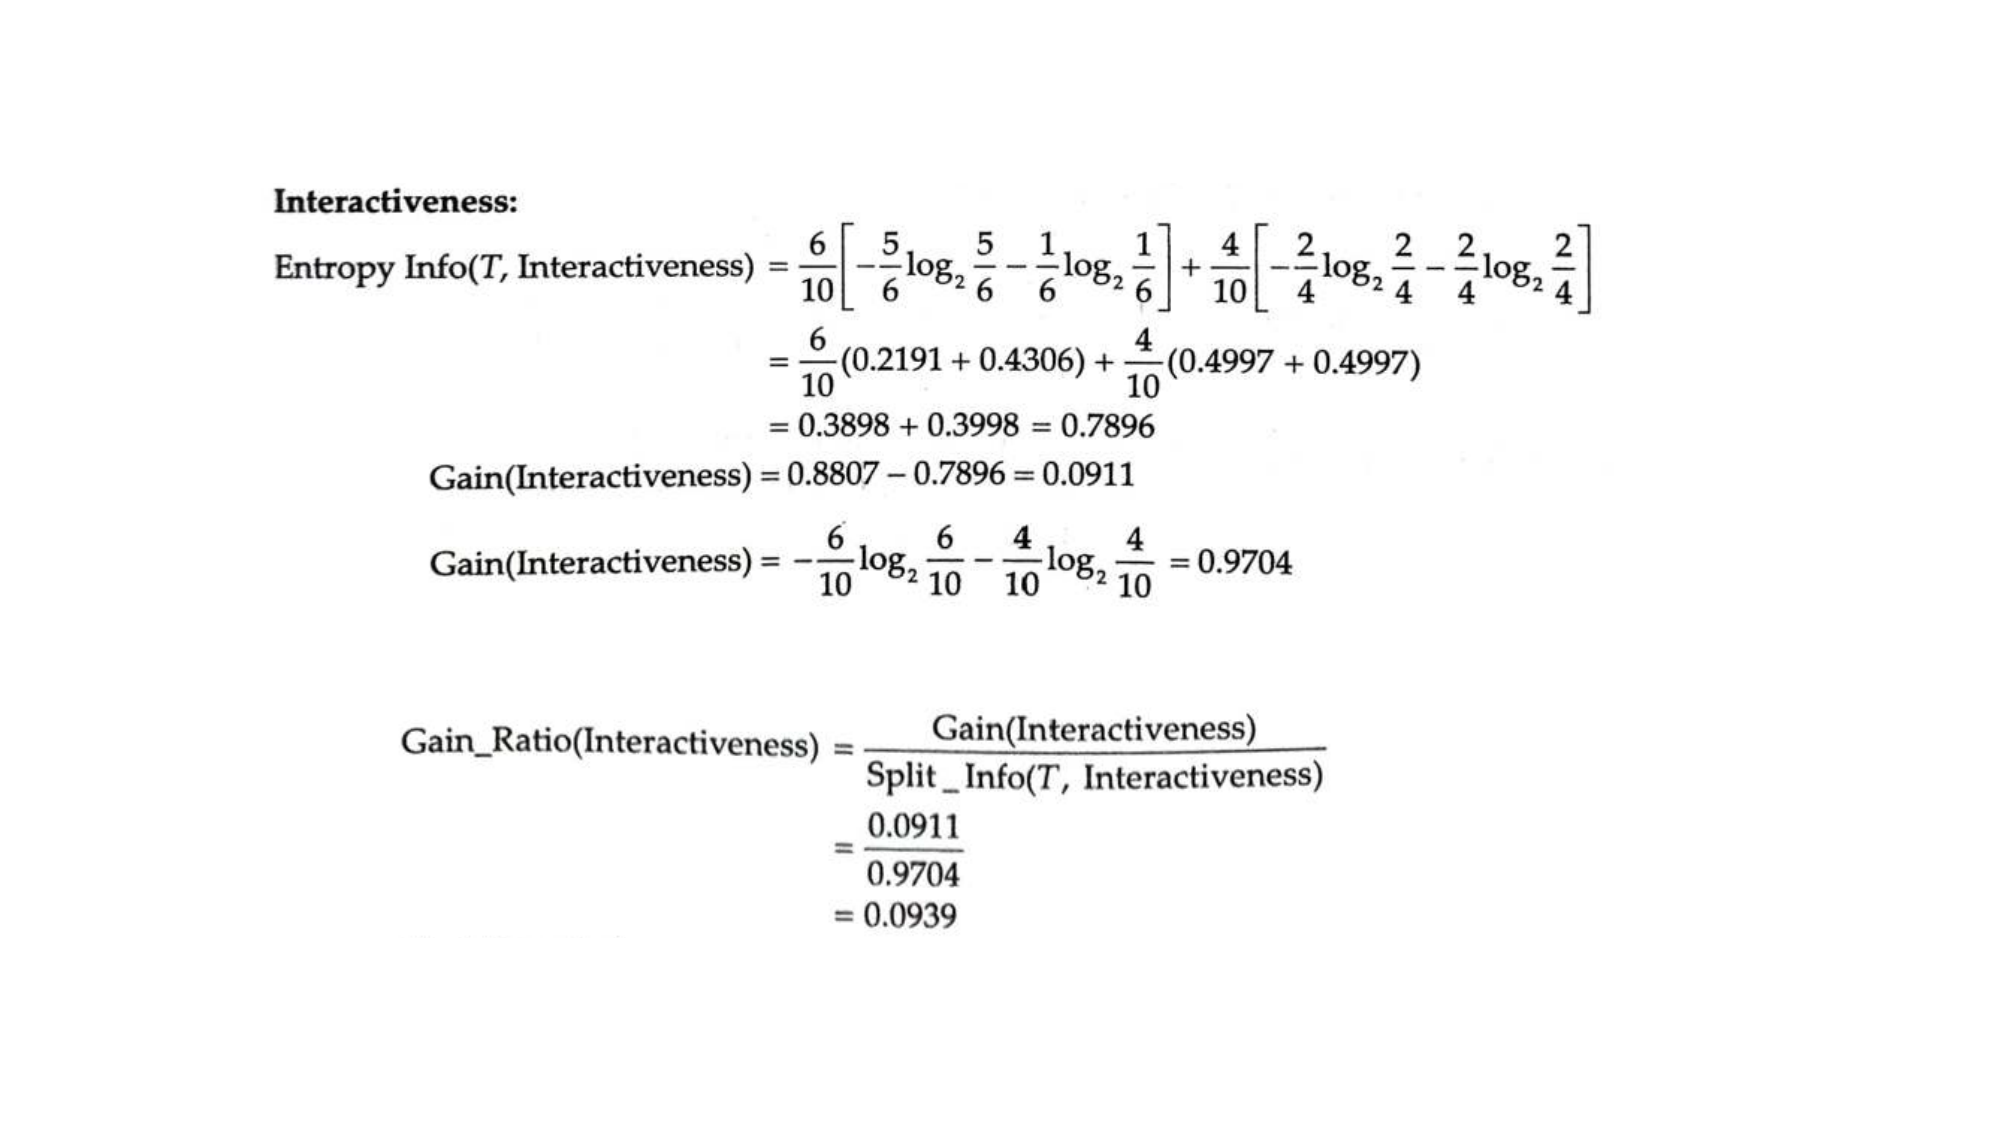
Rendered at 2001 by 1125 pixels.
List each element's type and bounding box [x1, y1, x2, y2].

picture [393, 696, 1489, 938]
picture [241, 183, 1640, 642]
